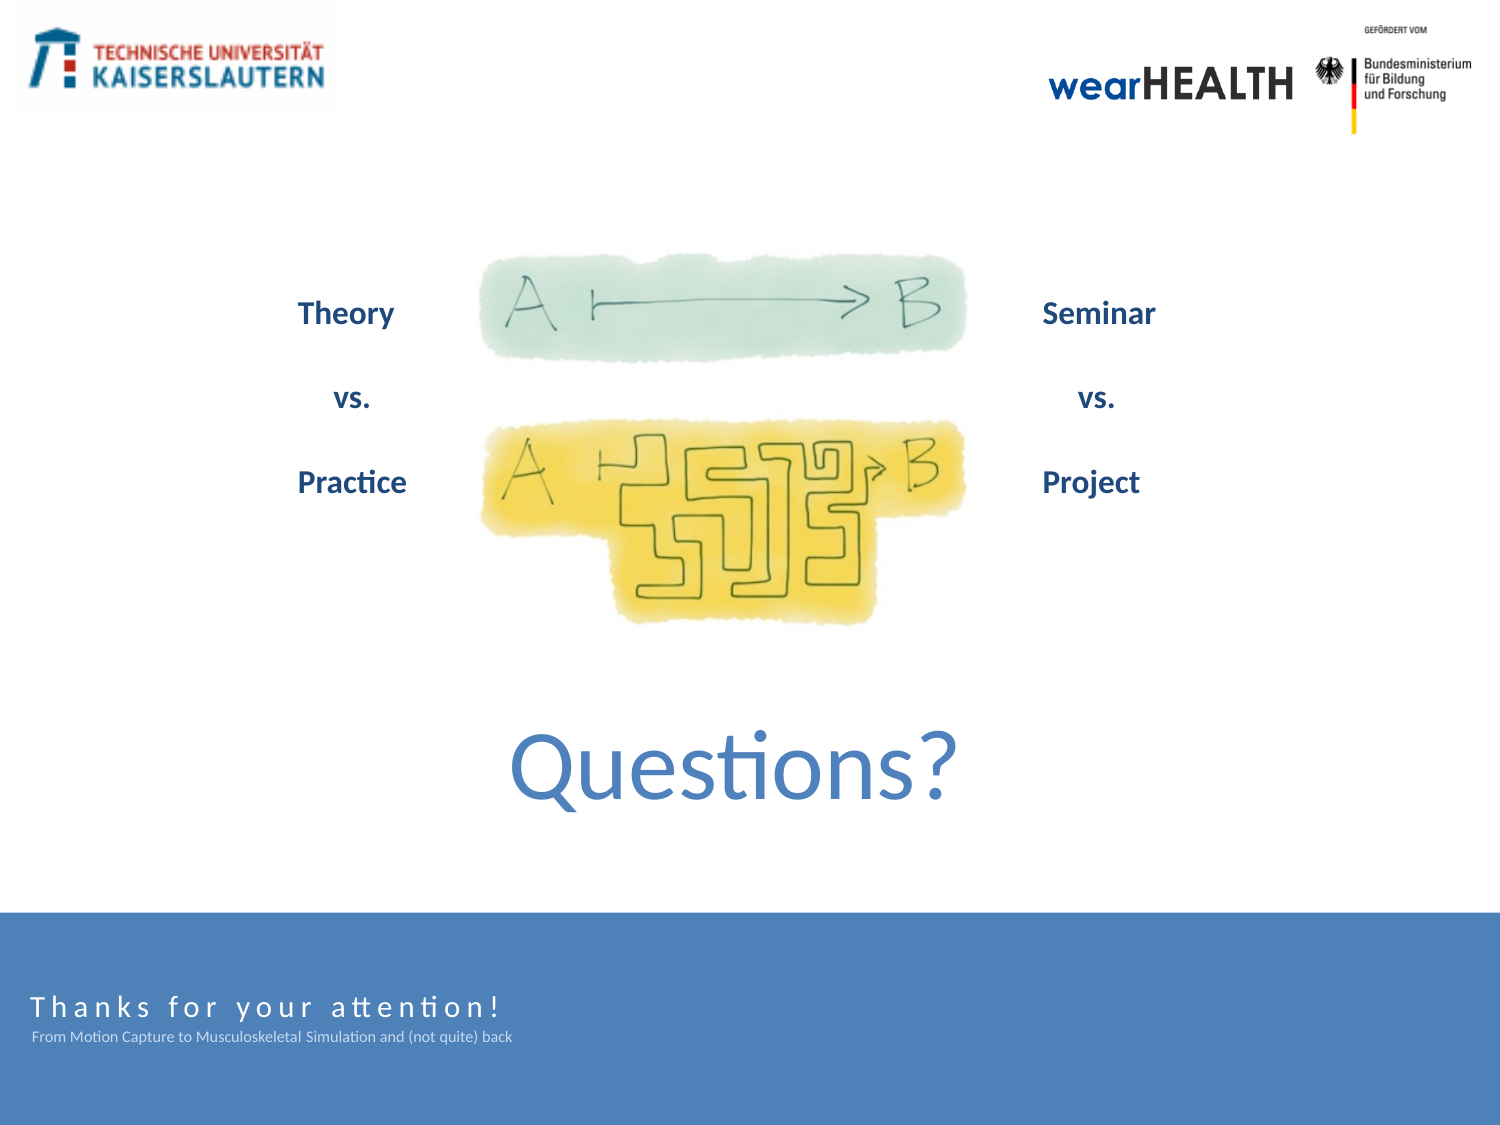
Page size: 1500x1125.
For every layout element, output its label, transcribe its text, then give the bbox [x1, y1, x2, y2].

picture [1010, 8, 1500, 159]
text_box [282, 235, 1217, 646]
text_box Questions? [493, 692, 1006, 828]
title Thanks for your attention! From Motion Capture to Musculoskeletal Simulation and (not quite) back [0, 910, 1500, 1125]
